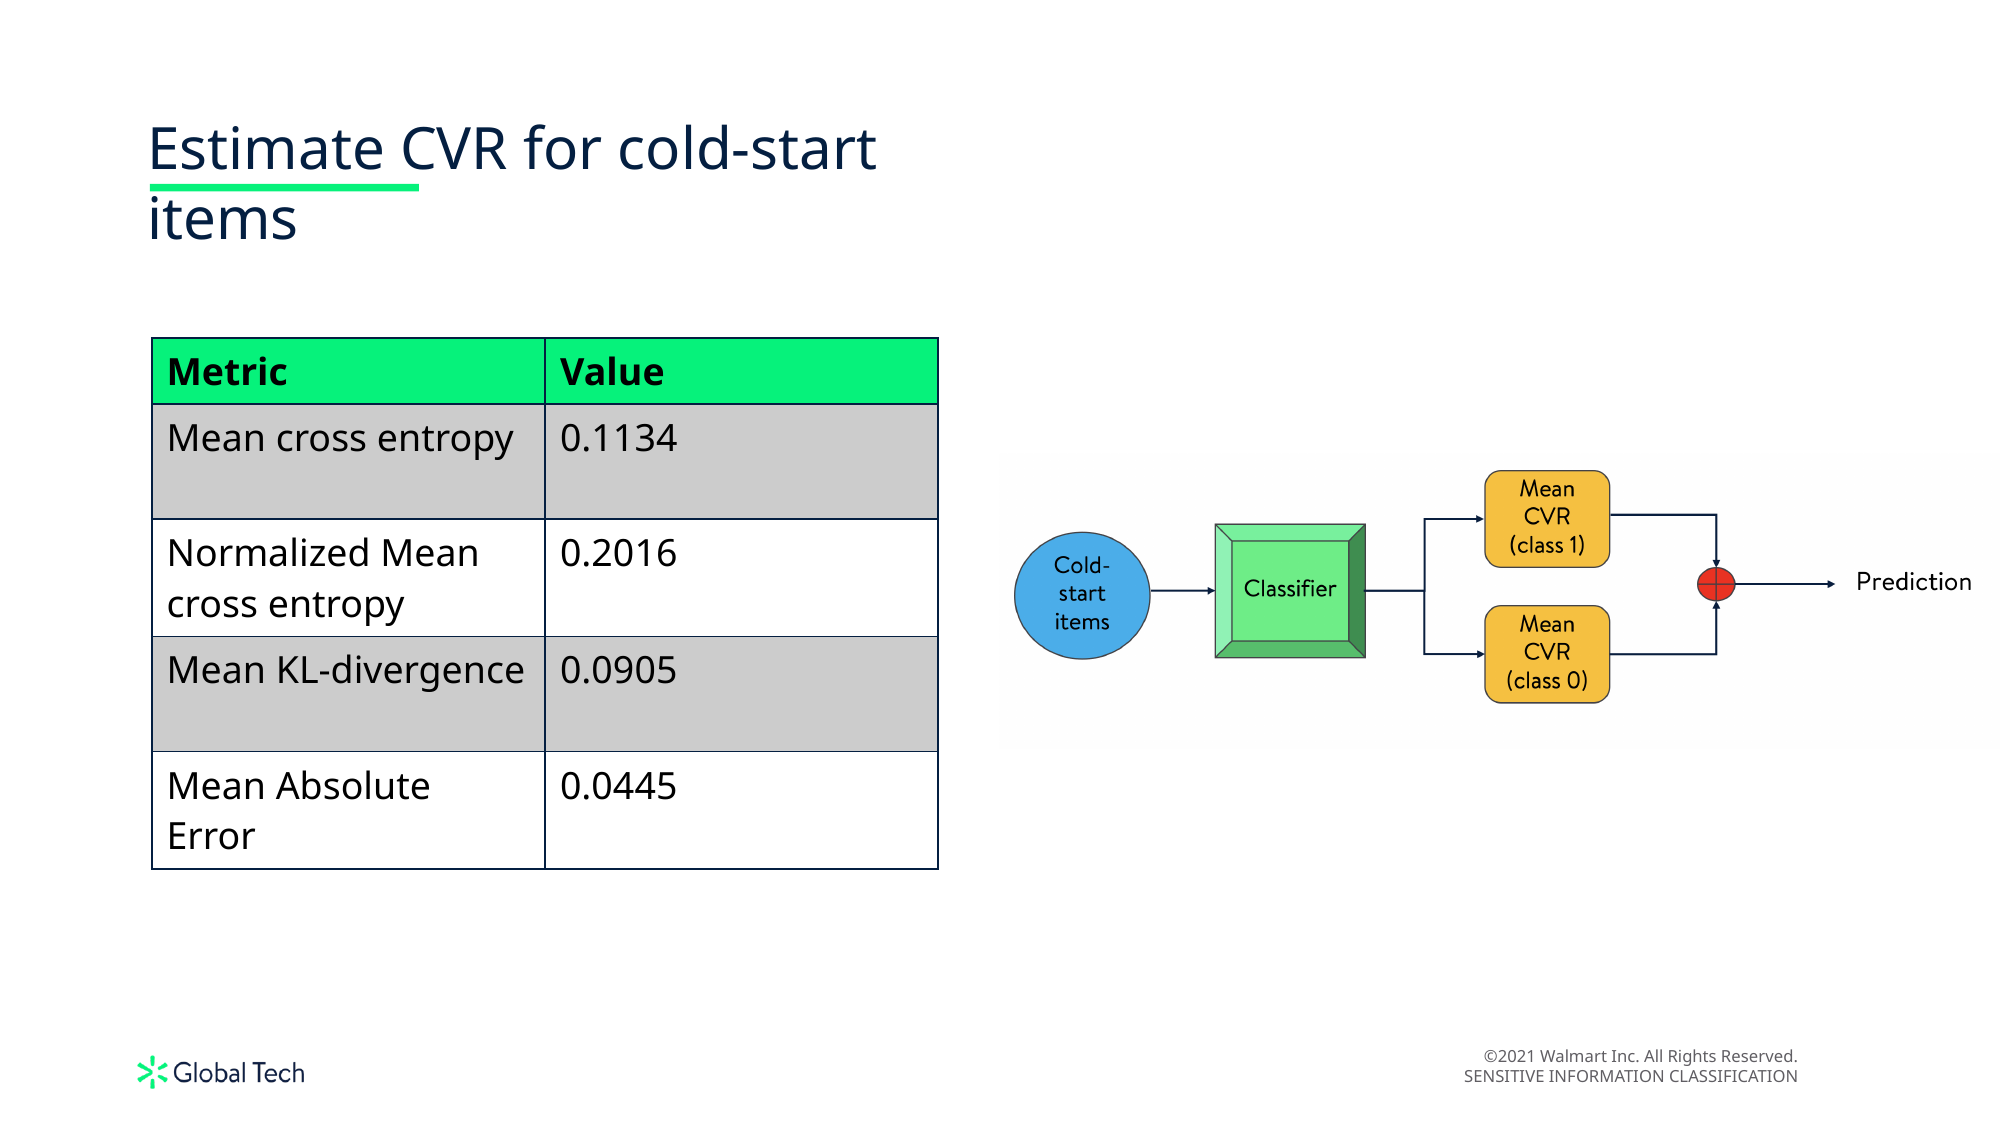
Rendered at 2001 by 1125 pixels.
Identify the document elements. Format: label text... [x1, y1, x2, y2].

table_header Metric [153, 339, 544, 403]
table_header Value [546, 339, 937, 403]
table_cell 0.0905 [546, 637, 937, 751]
picture [137, 1055, 304, 1089]
table_cell 0.2016 [546, 520, 937, 636]
table_cell Normalized Mean cross entropy [153, 520, 544, 636]
picture [999, 453, 2000, 749]
table_cell 0.1134 [546, 405, 937, 518]
list Estimate CVR for cold-start items [132, 103, 1040, 190]
table_cell Mean Absolute Error [153, 752, 544, 868]
table_cell Mean cross entropy [153, 405, 544, 518]
table_cell Mean KL-divergence [153, 637, 544, 751]
table_cell 0.0445 [546, 752, 937, 868]
